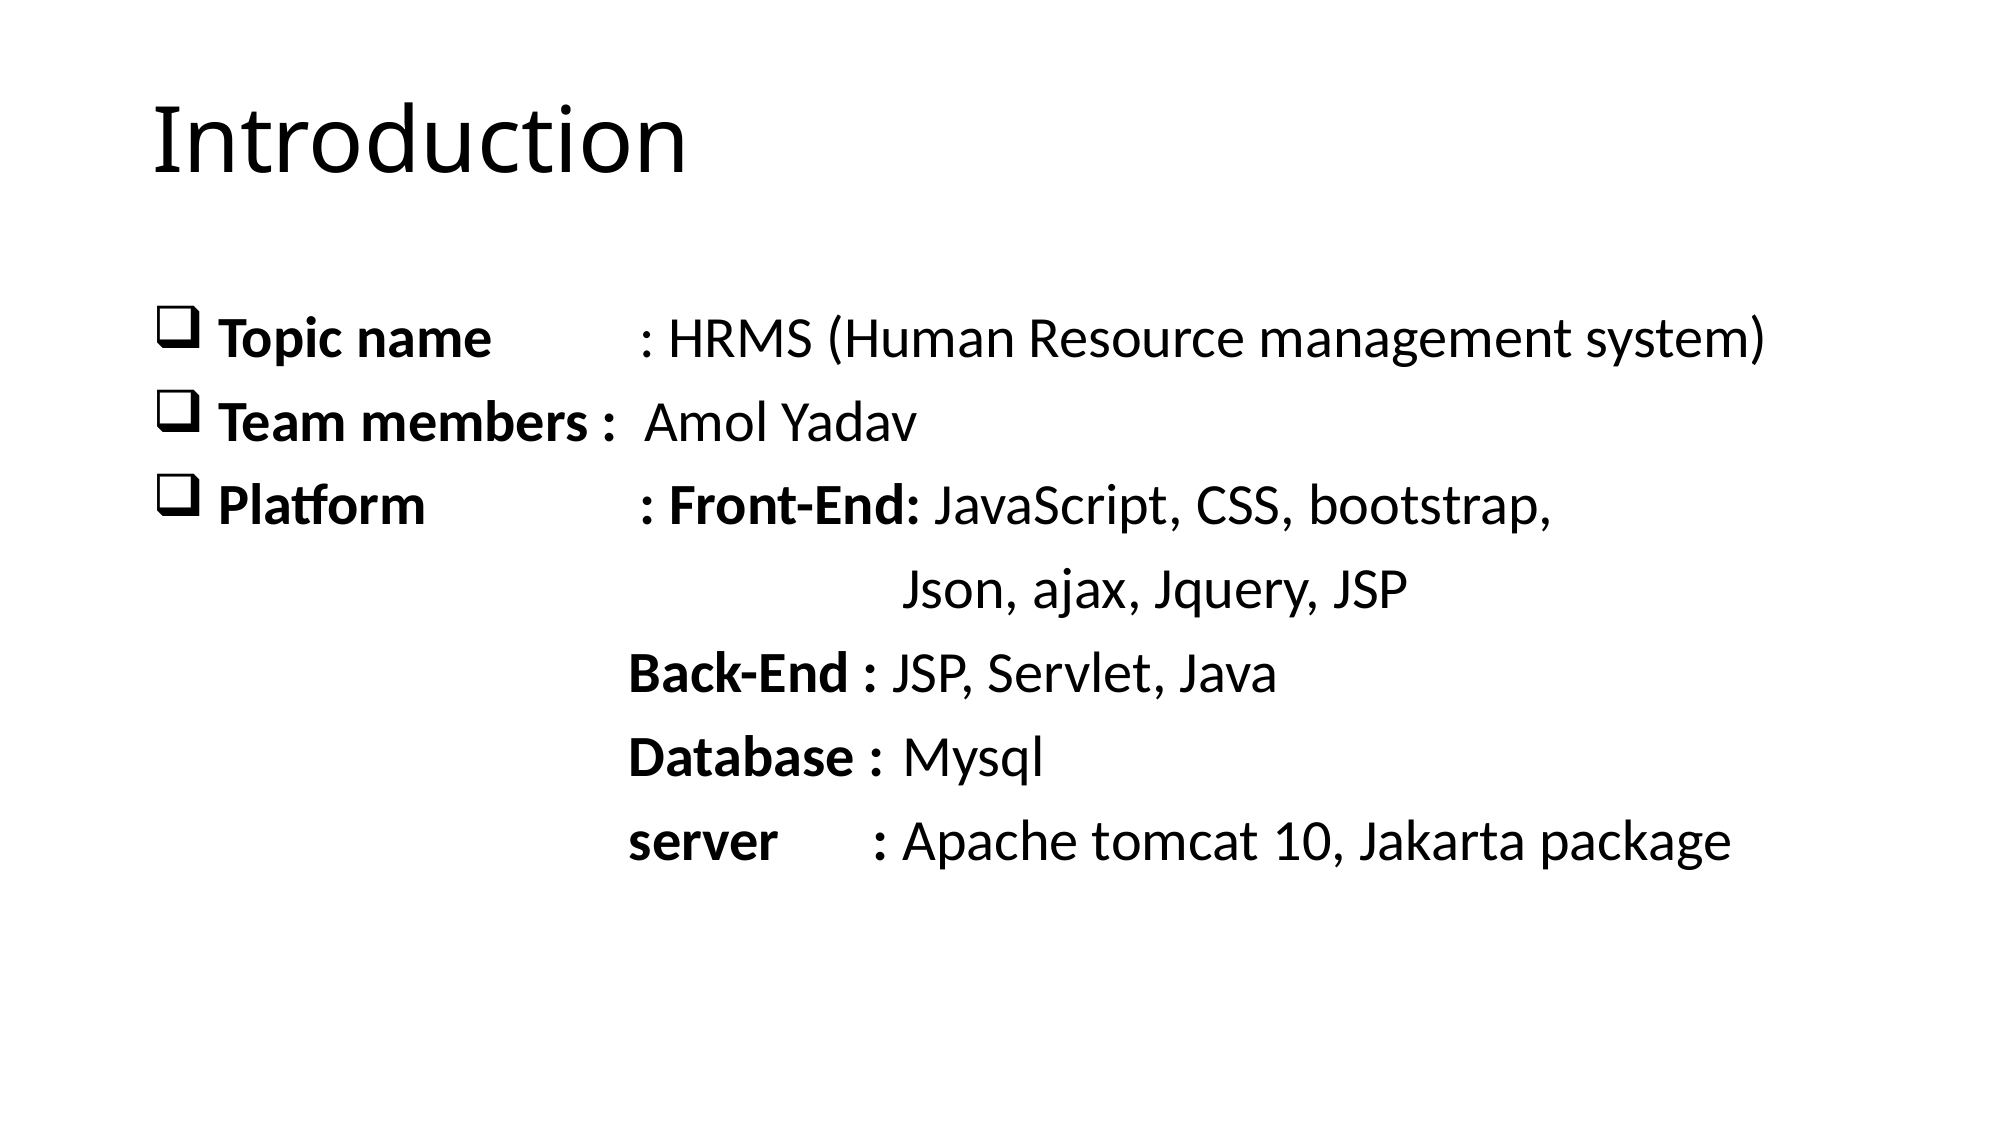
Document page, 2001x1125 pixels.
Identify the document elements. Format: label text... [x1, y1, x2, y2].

list Topic name : HRMS (Human Resource management system) Team members : Amol Yadav Platform : Front-End: JavaScript, CSS, bootstrap, Json, ajax, Jquery, JSP Back-End : JSP, Servlet, Java Database : Mysql server : Apache tomcat 10, Jakarta package [137, 299, 1863, 1014]
title Introduction [137, 48, 1863, 239]
